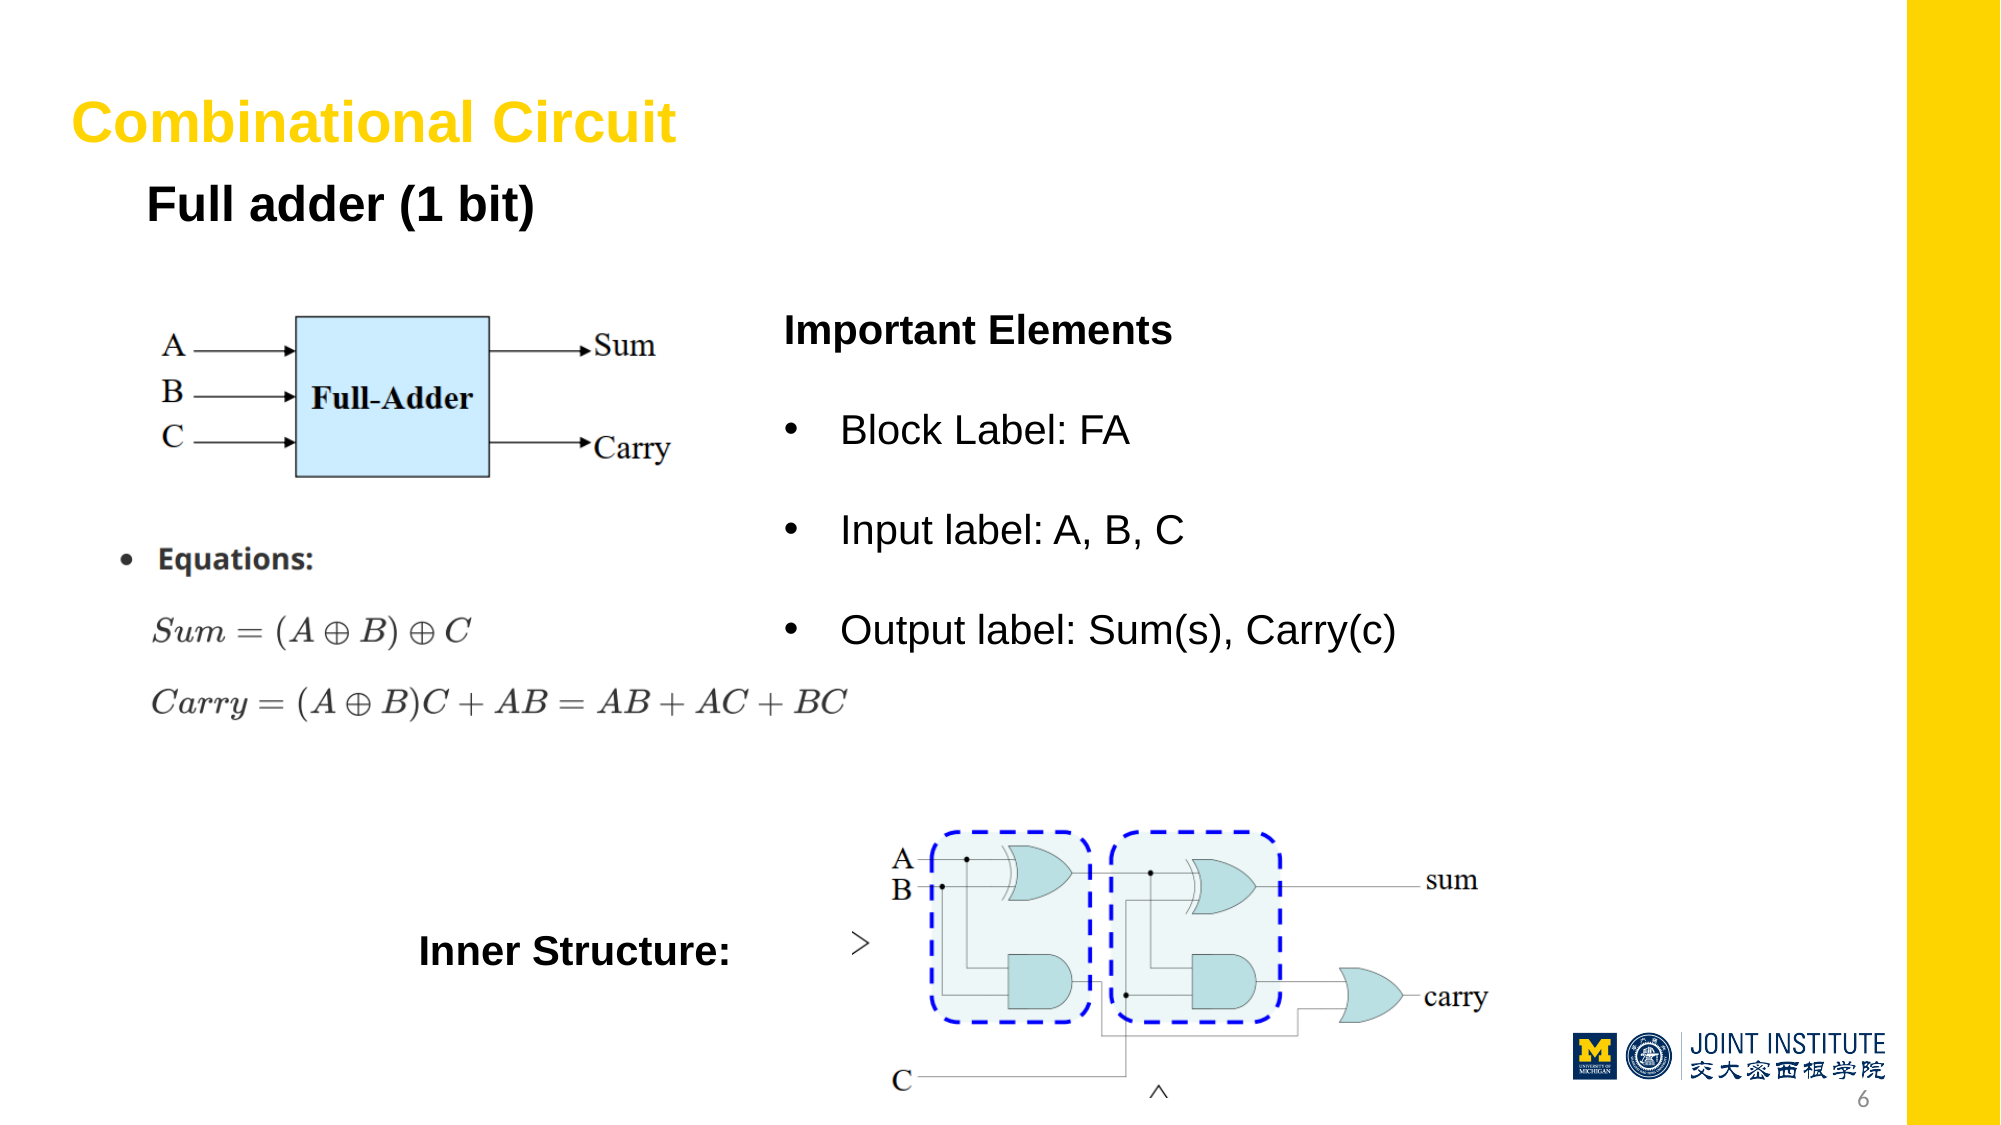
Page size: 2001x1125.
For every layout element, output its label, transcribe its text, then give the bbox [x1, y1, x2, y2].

text_box Combinational Circuit [56, 69, 1811, 169]
text_box Important Elements Block Label: FA Input label: A, B, C Output label: Sum(s), Carry(c) [775, 294, 1798, 662]
picture [1573, 1032, 1885, 1067]
picture [119, 287, 702, 506]
text_box Inner Structure: [410, 915, 741, 983]
slide_number 6 [1434, 1067, 1885, 1125]
picture [852, 809, 1501, 1098]
text_box Full adder (1 bit) [137, 163, 574, 241]
picture [107, 536, 860, 740]
text_box [1905, 0, 2000, 1125]
